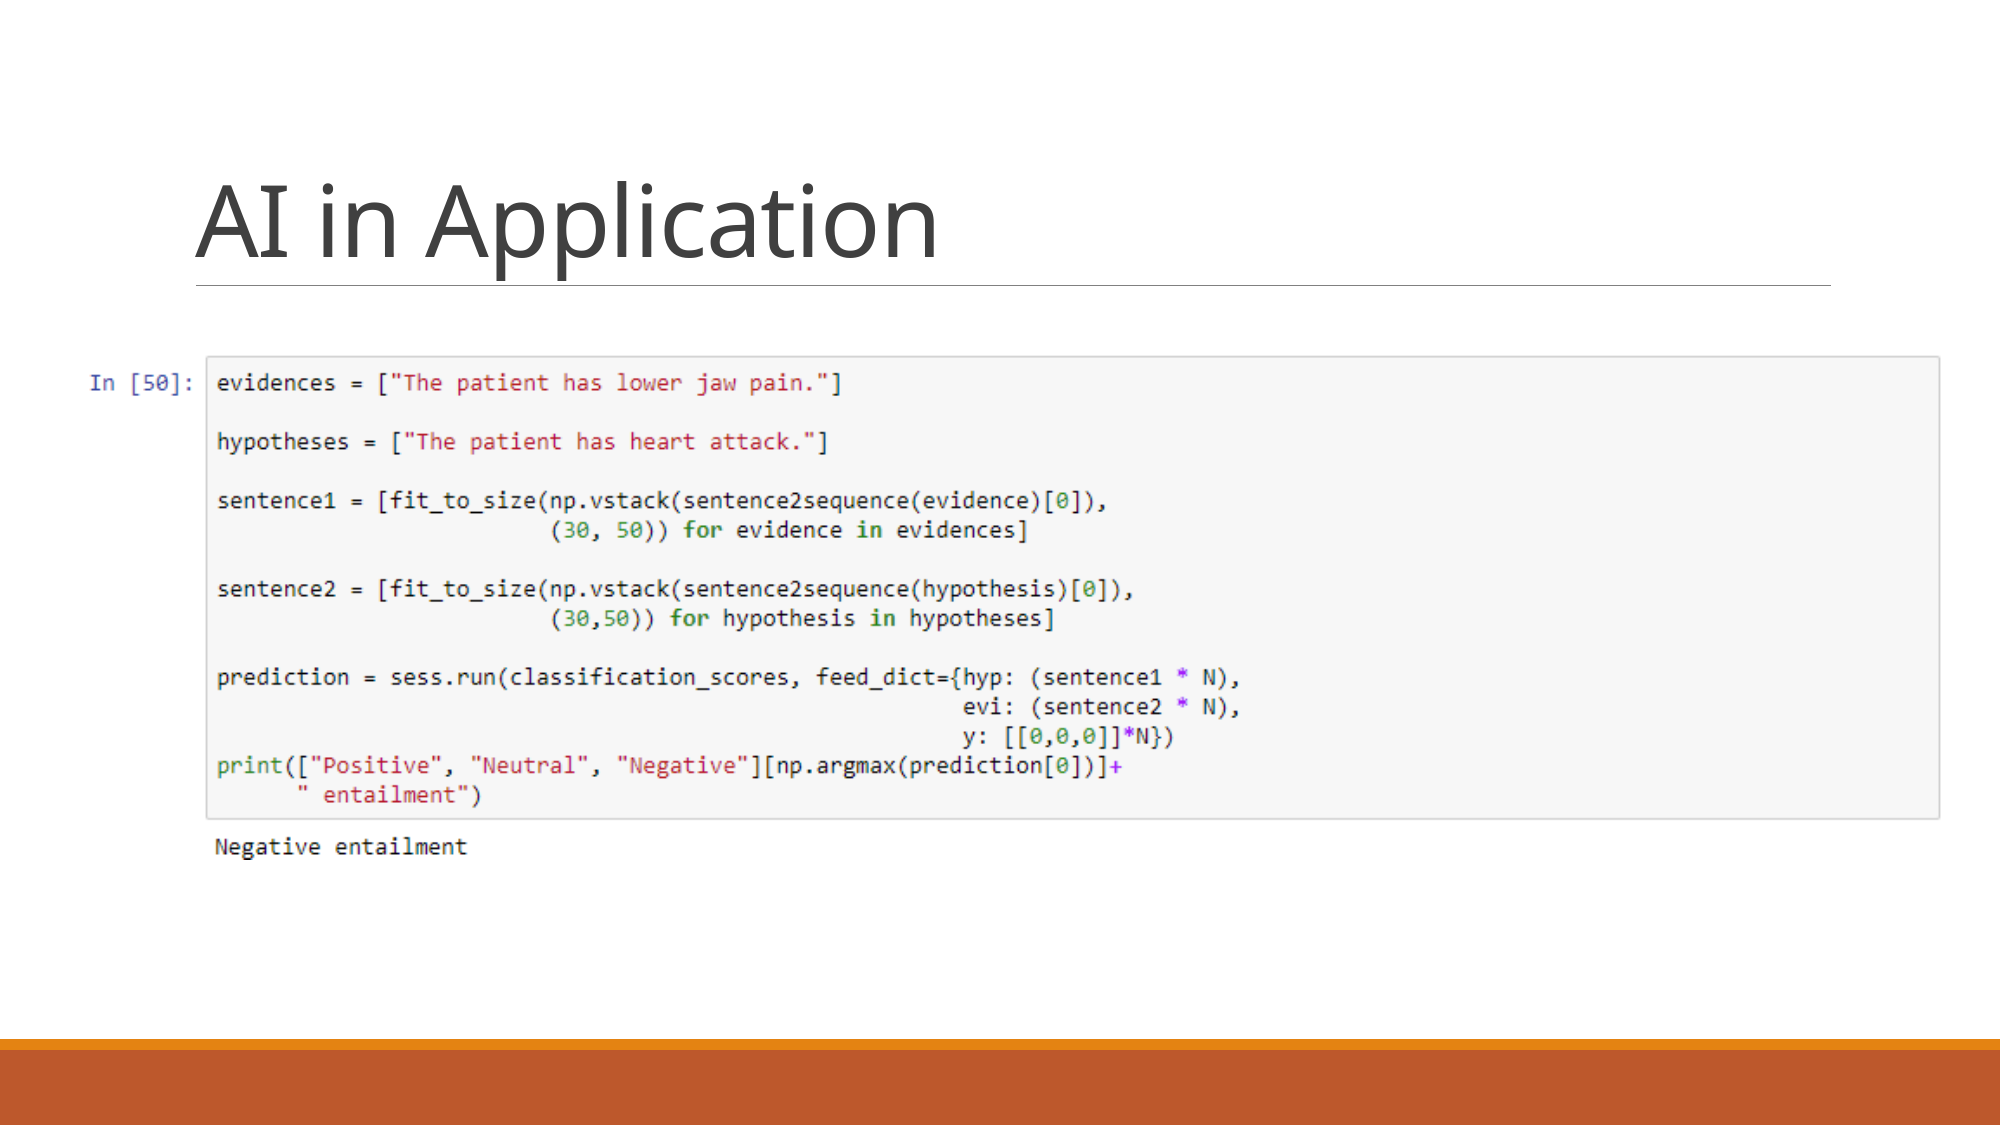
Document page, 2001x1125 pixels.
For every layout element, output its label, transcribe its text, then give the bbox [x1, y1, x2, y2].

picture [51, 350, 1959, 861]
title AI in Application [180, 47, 1830, 285]
